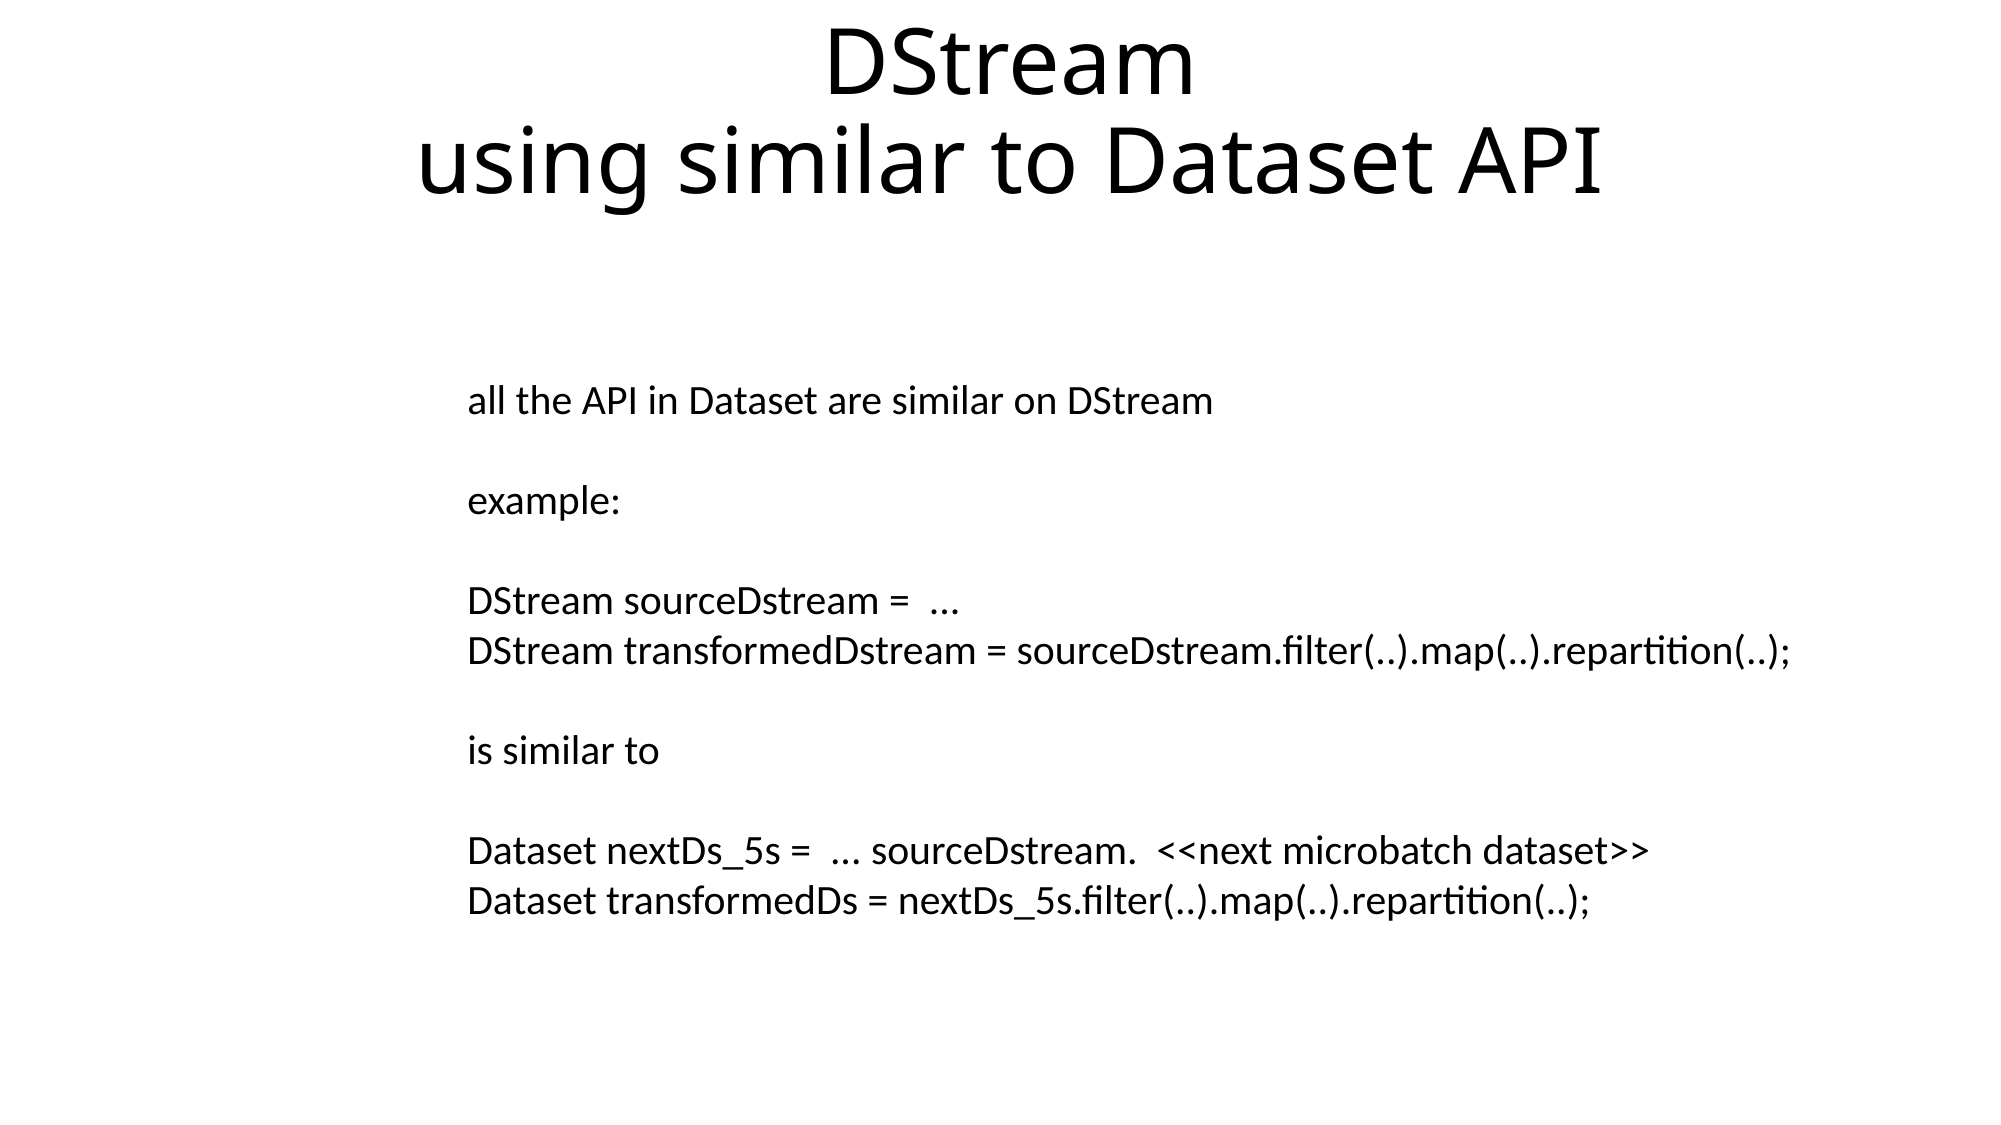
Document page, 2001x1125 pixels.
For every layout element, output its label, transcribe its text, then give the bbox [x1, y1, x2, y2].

title DStream using similar to Dataset API [147, 0, 1873, 229]
text_box all the API in Dataset are similar on DStream example: DStream sourceDstream = ... DStream transformedDstream = sourceDstream.filter(..).map(..).repartition(..); is similar to Dataset nextDs_5s = ... sourceDstream. <<next microbatch dataset>> Dataset transformedDs = nextDs_5s.filter(..).map(..).repartition(..); [452, 365, 1807, 1031]
